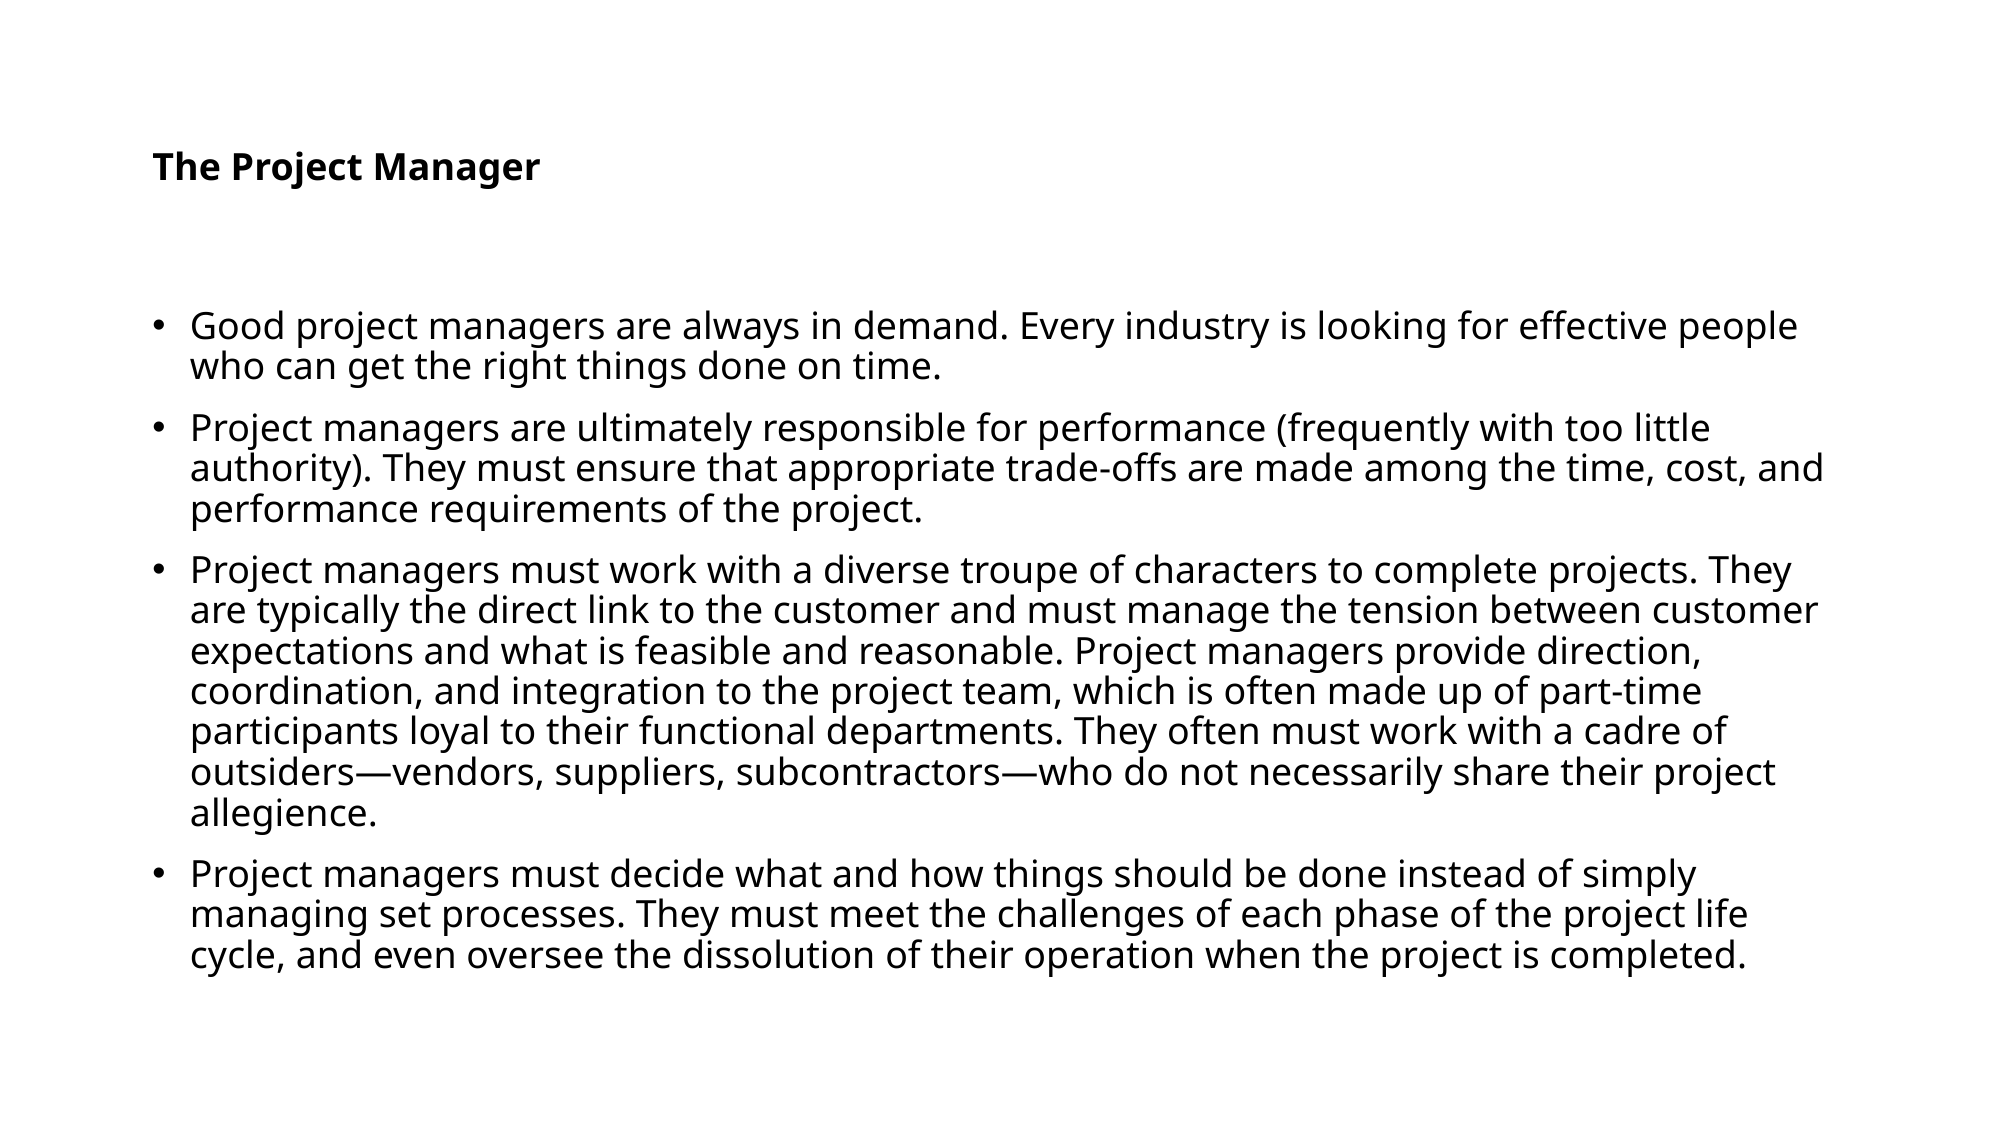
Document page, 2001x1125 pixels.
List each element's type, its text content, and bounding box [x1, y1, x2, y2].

title The Project Manager [137, 59, 1863, 278]
list Good project managers are always in demand. Every industry is looking for effective people who can get the right things done on time. Project managers are ultimately responsible for performance (frequently with too little authority). They must ensure that appropriate trade-offs are made among the time, cost, and performance requirements of the project. Project managers must work with a diverse troupe of characters to complete projects. They are typically the direct link to the customer and must manage the tension between customer expectations and what is feasible and reasonable. Project managers provide direction, coordination, and integration to the project team, which is often made up of part-time participants loyal to their functional departments. They often must work with a cadre of outsiders—vendors, suppliers, subcontractors—who do not necessarily share their project allegience. Project managers must decide what and how things should be done instead of simply managing set processes. They must meet the challenges of each phase of the project life cycle, and even oversee the dissolution of their operation when the project is completed. [137, 299, 1863, 1014]
